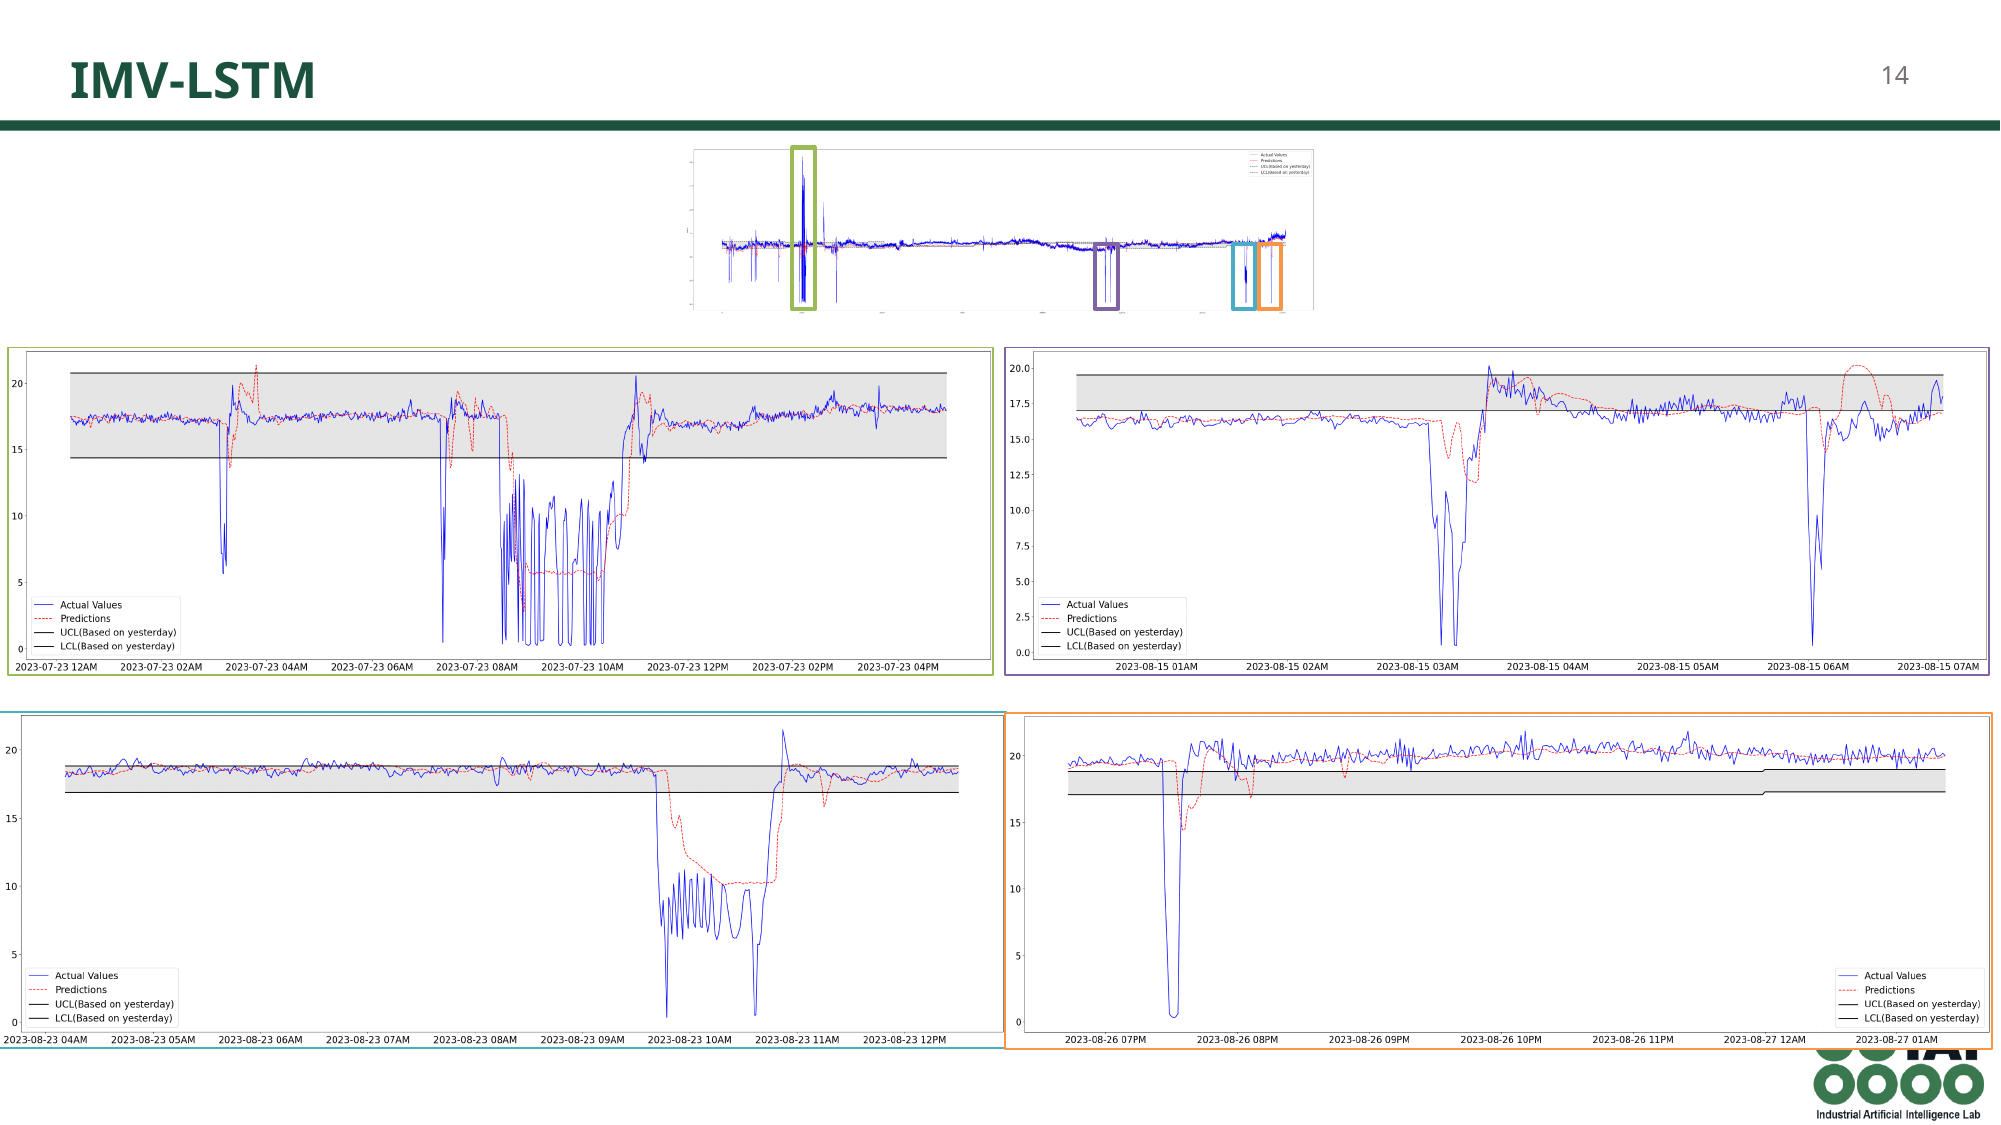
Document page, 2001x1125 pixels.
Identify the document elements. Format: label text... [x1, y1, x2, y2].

title IMV-LSTM [68, 46, 1760, 237]
picture [1005, 347, 1989, 675]
picture [0, 712, 1992, 1125]
picture [8, 347, 993, 675]
picture [684, 148, 1316, 316]
